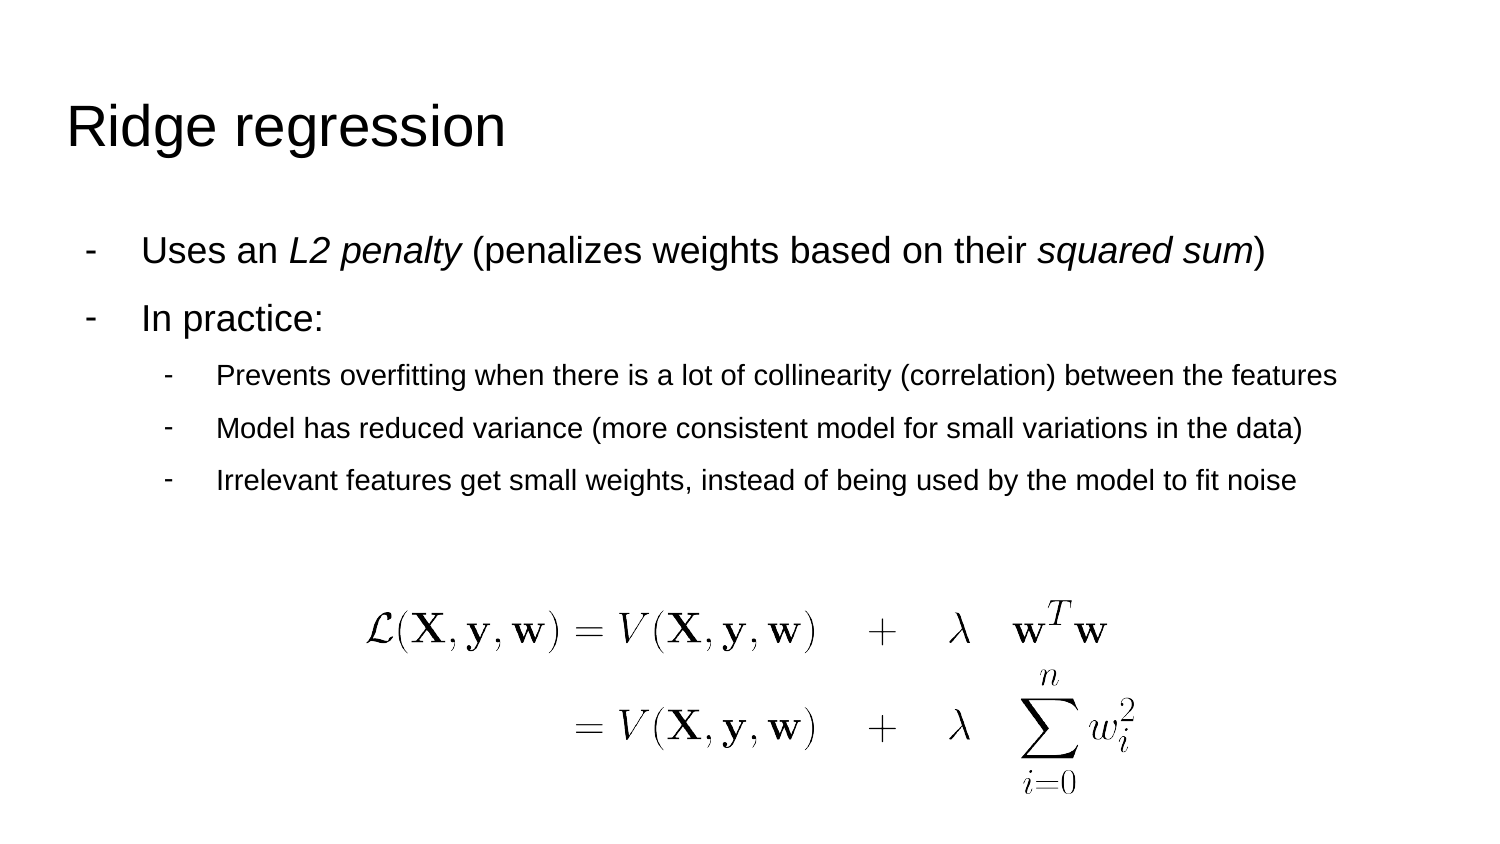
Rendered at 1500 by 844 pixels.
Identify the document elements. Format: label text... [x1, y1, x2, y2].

list Uses an L2 penalty (penalizes weights based on their squared sum) In practice: Prevents overfitting when there is a lot of collinearity (correlation) between the features Model has reduced variance (more consistent model for small variations in the data) Irrelevant features get small weights, instead of being used by the model to fit noise [51, 189, 1449, 578]
title Ridge regression [51, 72, 1449, 167]
picture [365, 599, 1135, 794]
